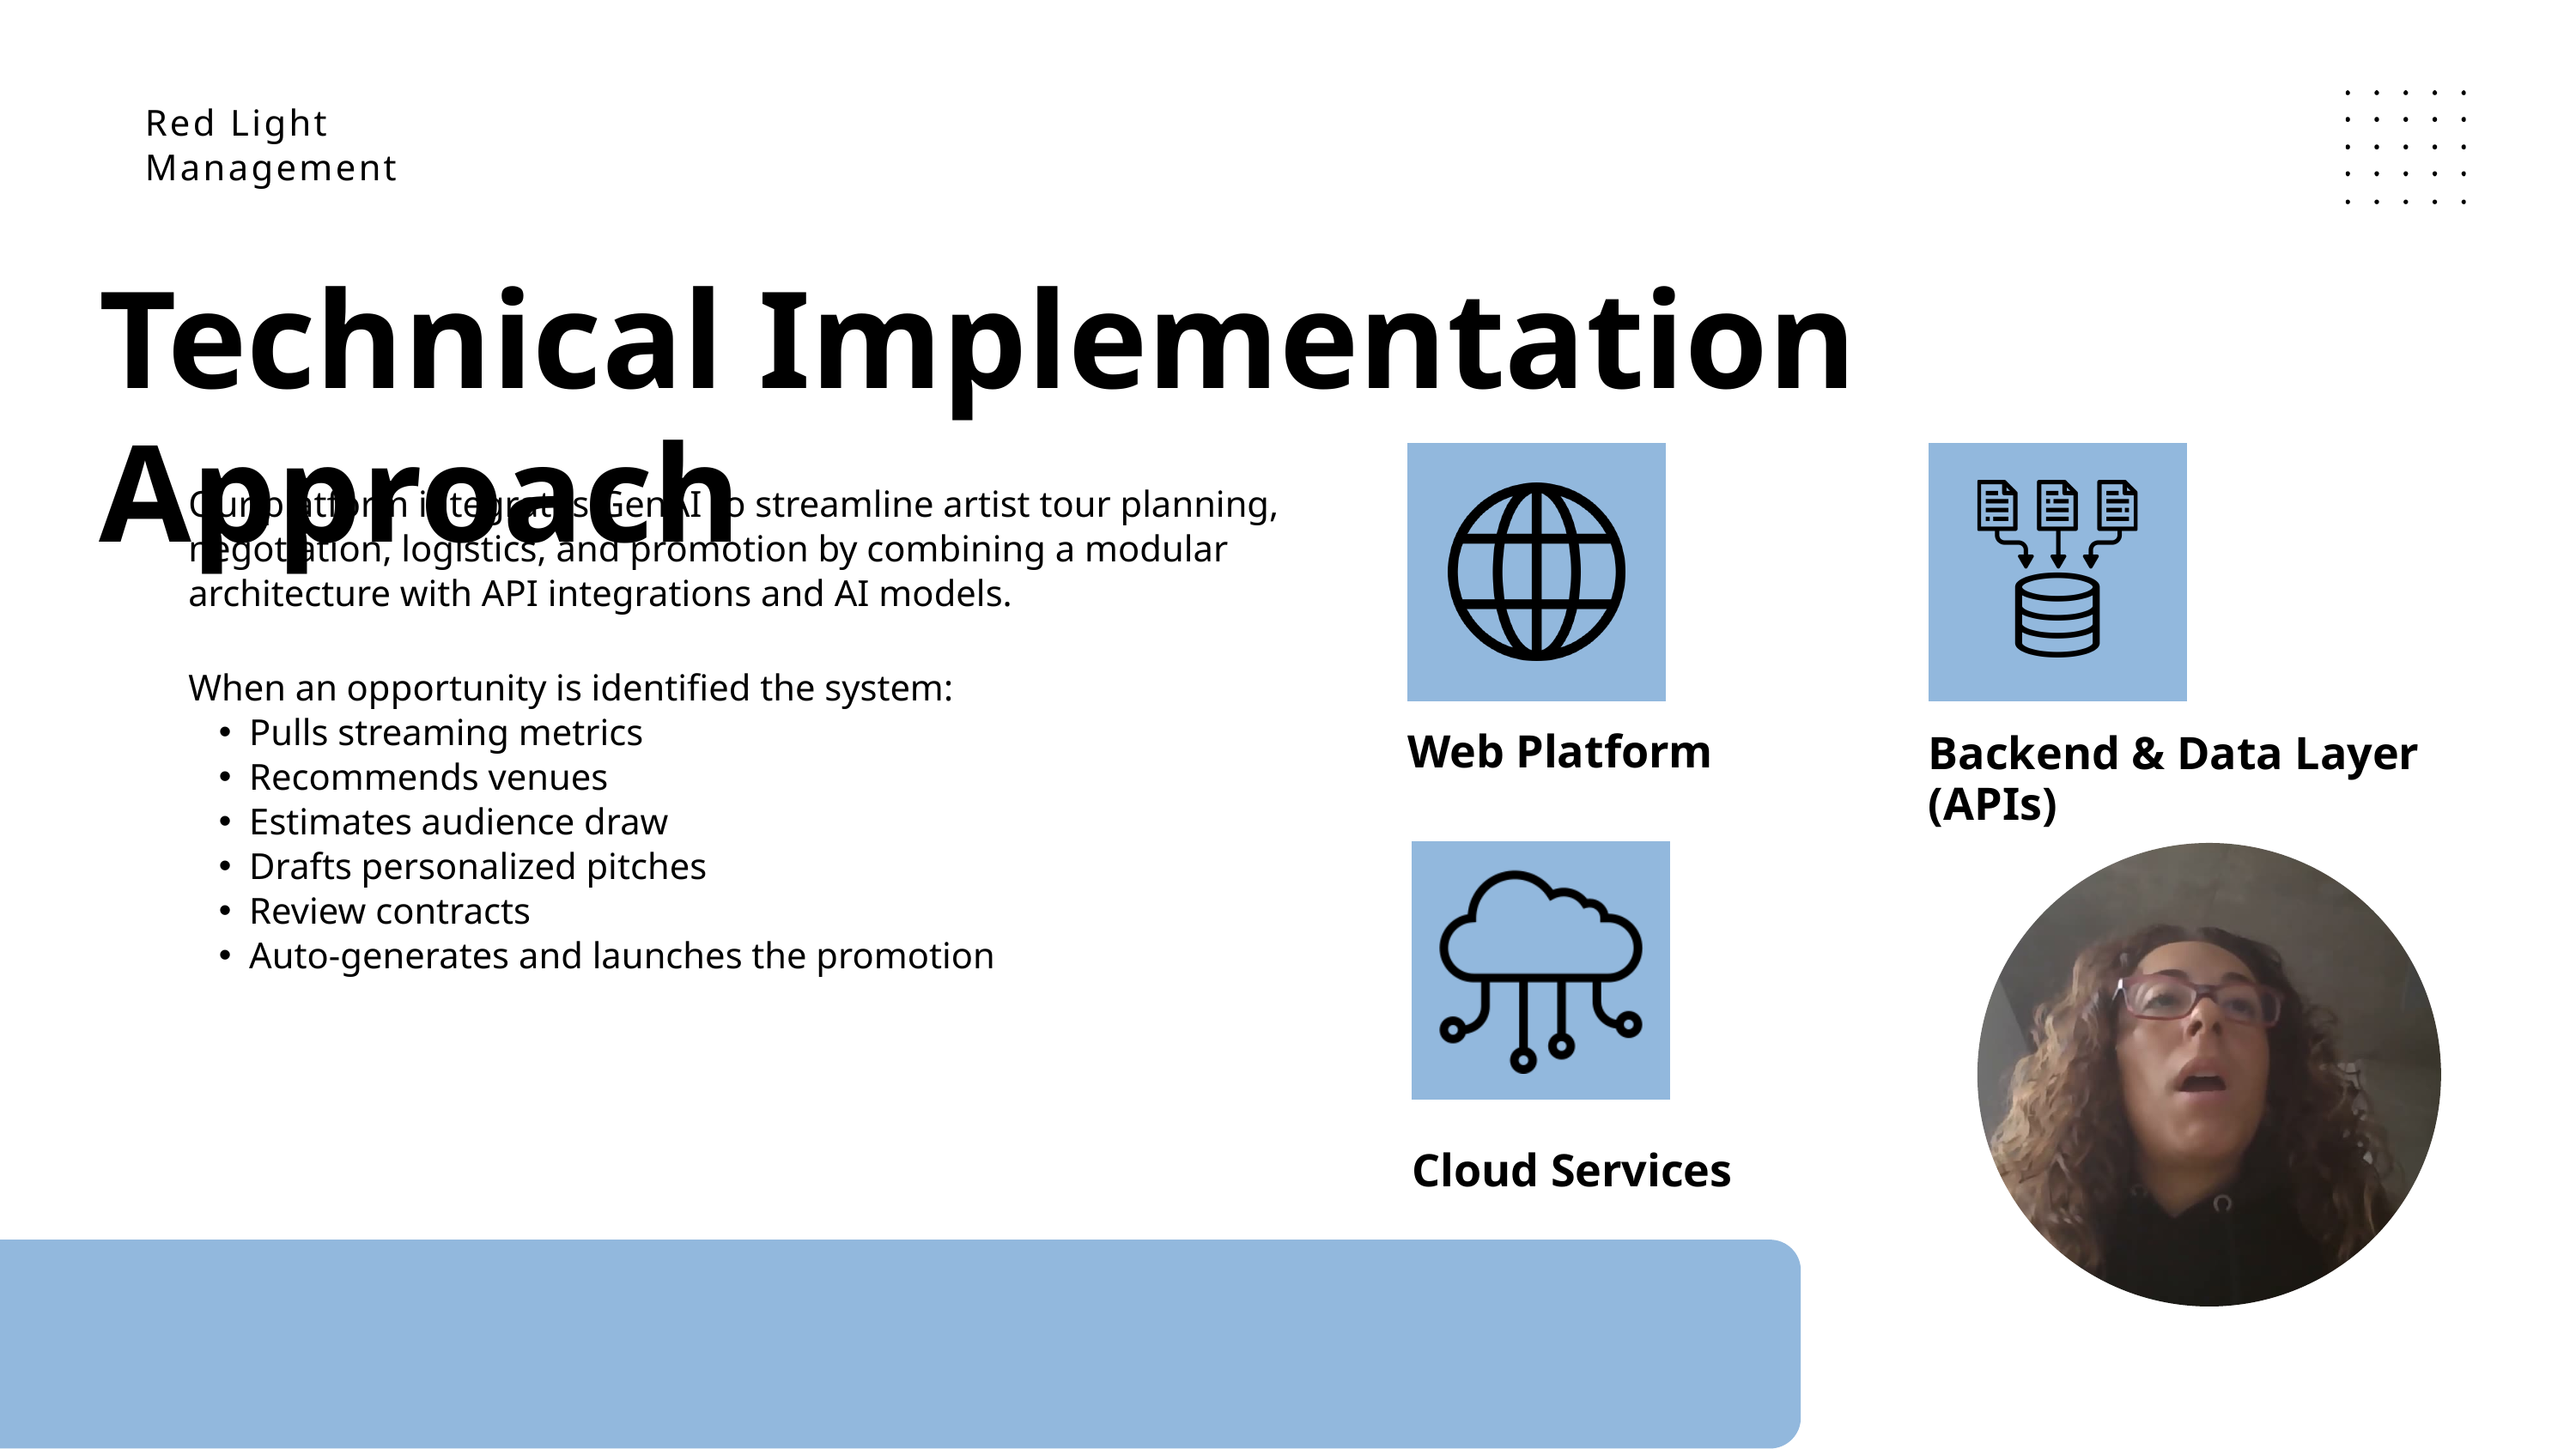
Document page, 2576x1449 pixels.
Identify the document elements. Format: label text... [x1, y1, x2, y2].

text_box Our platform integrates GenAI to streamline artist tour planning, negotiation, logistics, and promotion by combining a modular architecture with API integrations and AI models. [188, 479, 1283, 658]
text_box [1977, 842, 2442, 1307]
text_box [1406, 442, 1666, 701]
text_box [1412, 840, 1671, 1100]
text_box Web Platform [1407, 725, 1934, 778]
text_box Technical Implementation Approach [99, 260, 2466, 570]
text_box Cloud Services [1412, 1143, 1938, 1196]
text_box When an opportunity is identified the system: Pulls streaming metrics Recommends venues Estimates audience draw Drafts personalized pitches Review contracts Auto-generates and launches the promotion [188, 663, 1283, 1022]
text_box Red Light Management [144, 99, 422, 189]
text_box [2345, 90, 2466, 204]
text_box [0, 1239, 1801, 1449]
text_box Backend & Data Layer (APIs) [1928, 726, 2454, 830]
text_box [1928, 442, 2187, 701]
